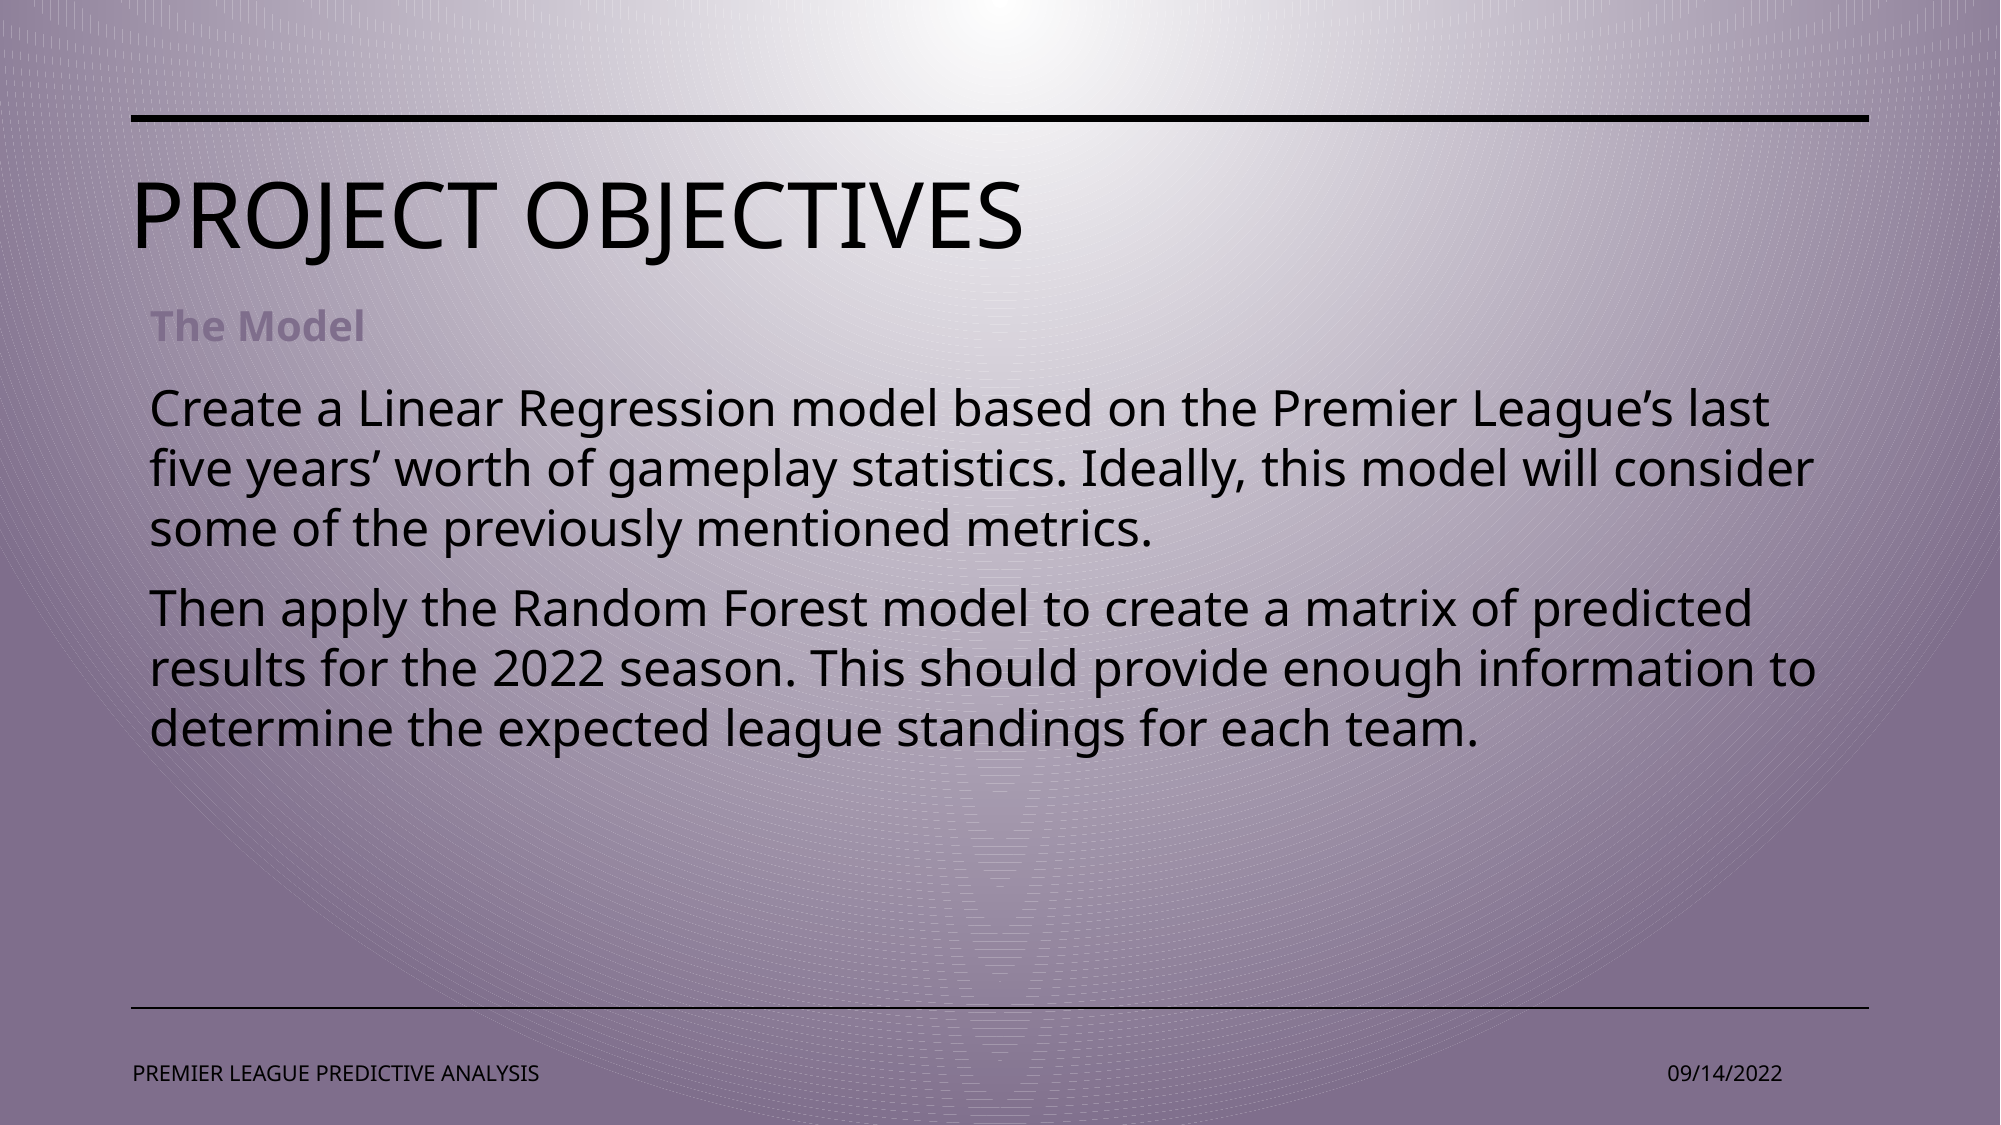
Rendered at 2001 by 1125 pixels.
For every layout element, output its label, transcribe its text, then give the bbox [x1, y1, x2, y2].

list The Model [134, 282, 1869, 368]
title PROJECT OBJECTIVES [114, 149, 1869, 283]
footer PREMIER LEAGUE PREDICTIVE ANALYSIS [117, 1042, 862, 1103]
list Create a Linear Regression model based on the Premier League’s last five years’ worth of gameplay statistics. Ideally, this model will consider some of the previously mentioned metrics. Then apply the Random Forest model to create a matrix of predicted results for the 2022 season. This should provide enough information to determine the expected league standings for each team. [134, 368, 1869, 957]
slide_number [1372, 1042, 1799, 1103]
